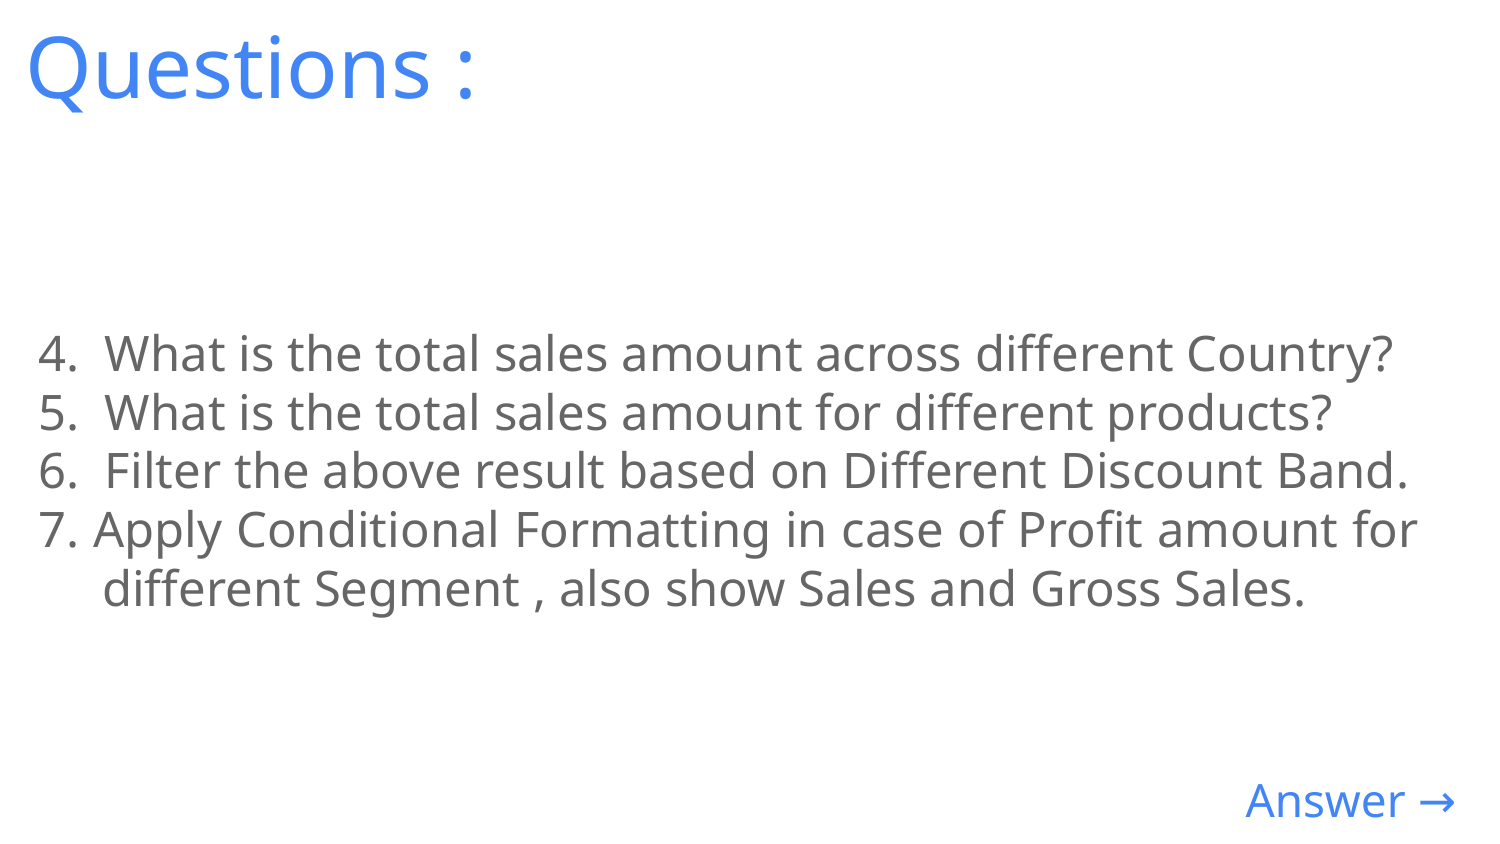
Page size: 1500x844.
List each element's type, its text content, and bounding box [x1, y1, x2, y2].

text_box 4. What is the total sales amount across different Country? 5. What is the total sales amount for different products? 6. Filter the above result based on Different Discount Band. 7. Apply Conditional Formatting in case of Profit amount for different Segment , also show Sales and Gross Sales. [38, 322, 1486, 585]
text_box Questions : [25, 12, 699, 185]
text_box Answer → [1233, 771, 1500, 830]
